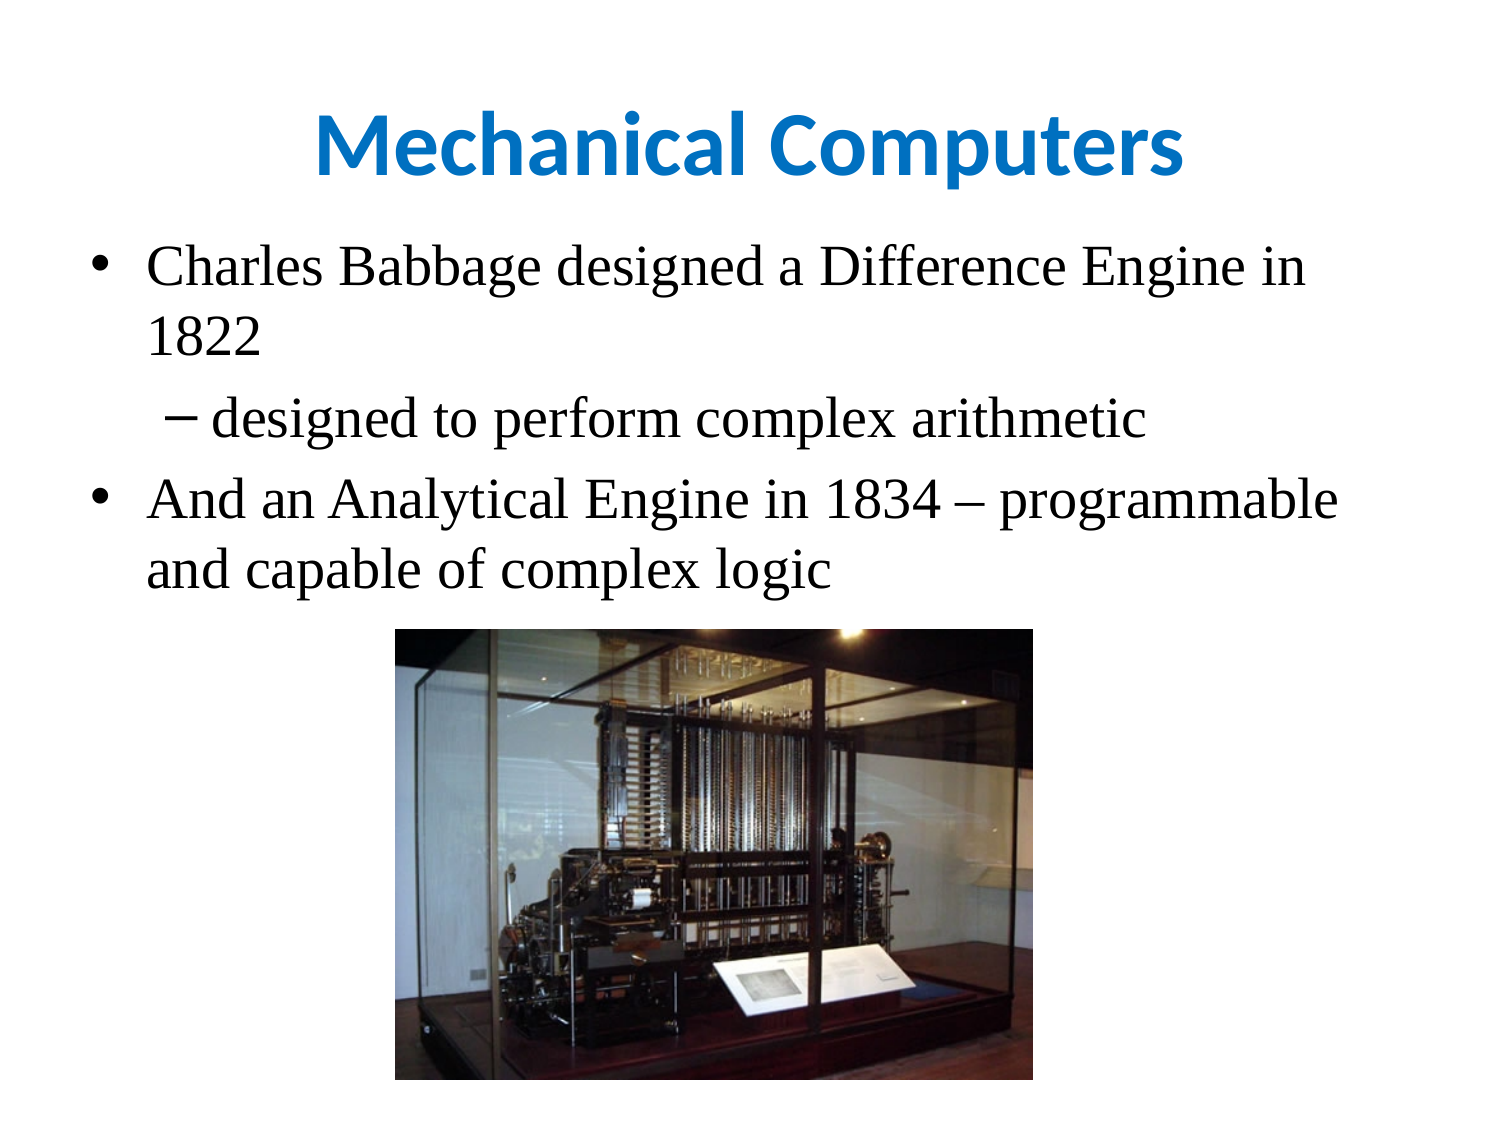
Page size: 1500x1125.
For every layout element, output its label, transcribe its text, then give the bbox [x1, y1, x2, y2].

title Mechanical Computers [75, 45, 1425, 219]
picture [395, 629, 1033, 1081]
list Charles Babbage designed a Difference Engine in 1822 designed to perform complex arithmetic And an Analytical Engine in 1834 – programmable and capable of complex logic [75, 219, 1425, 1125]
